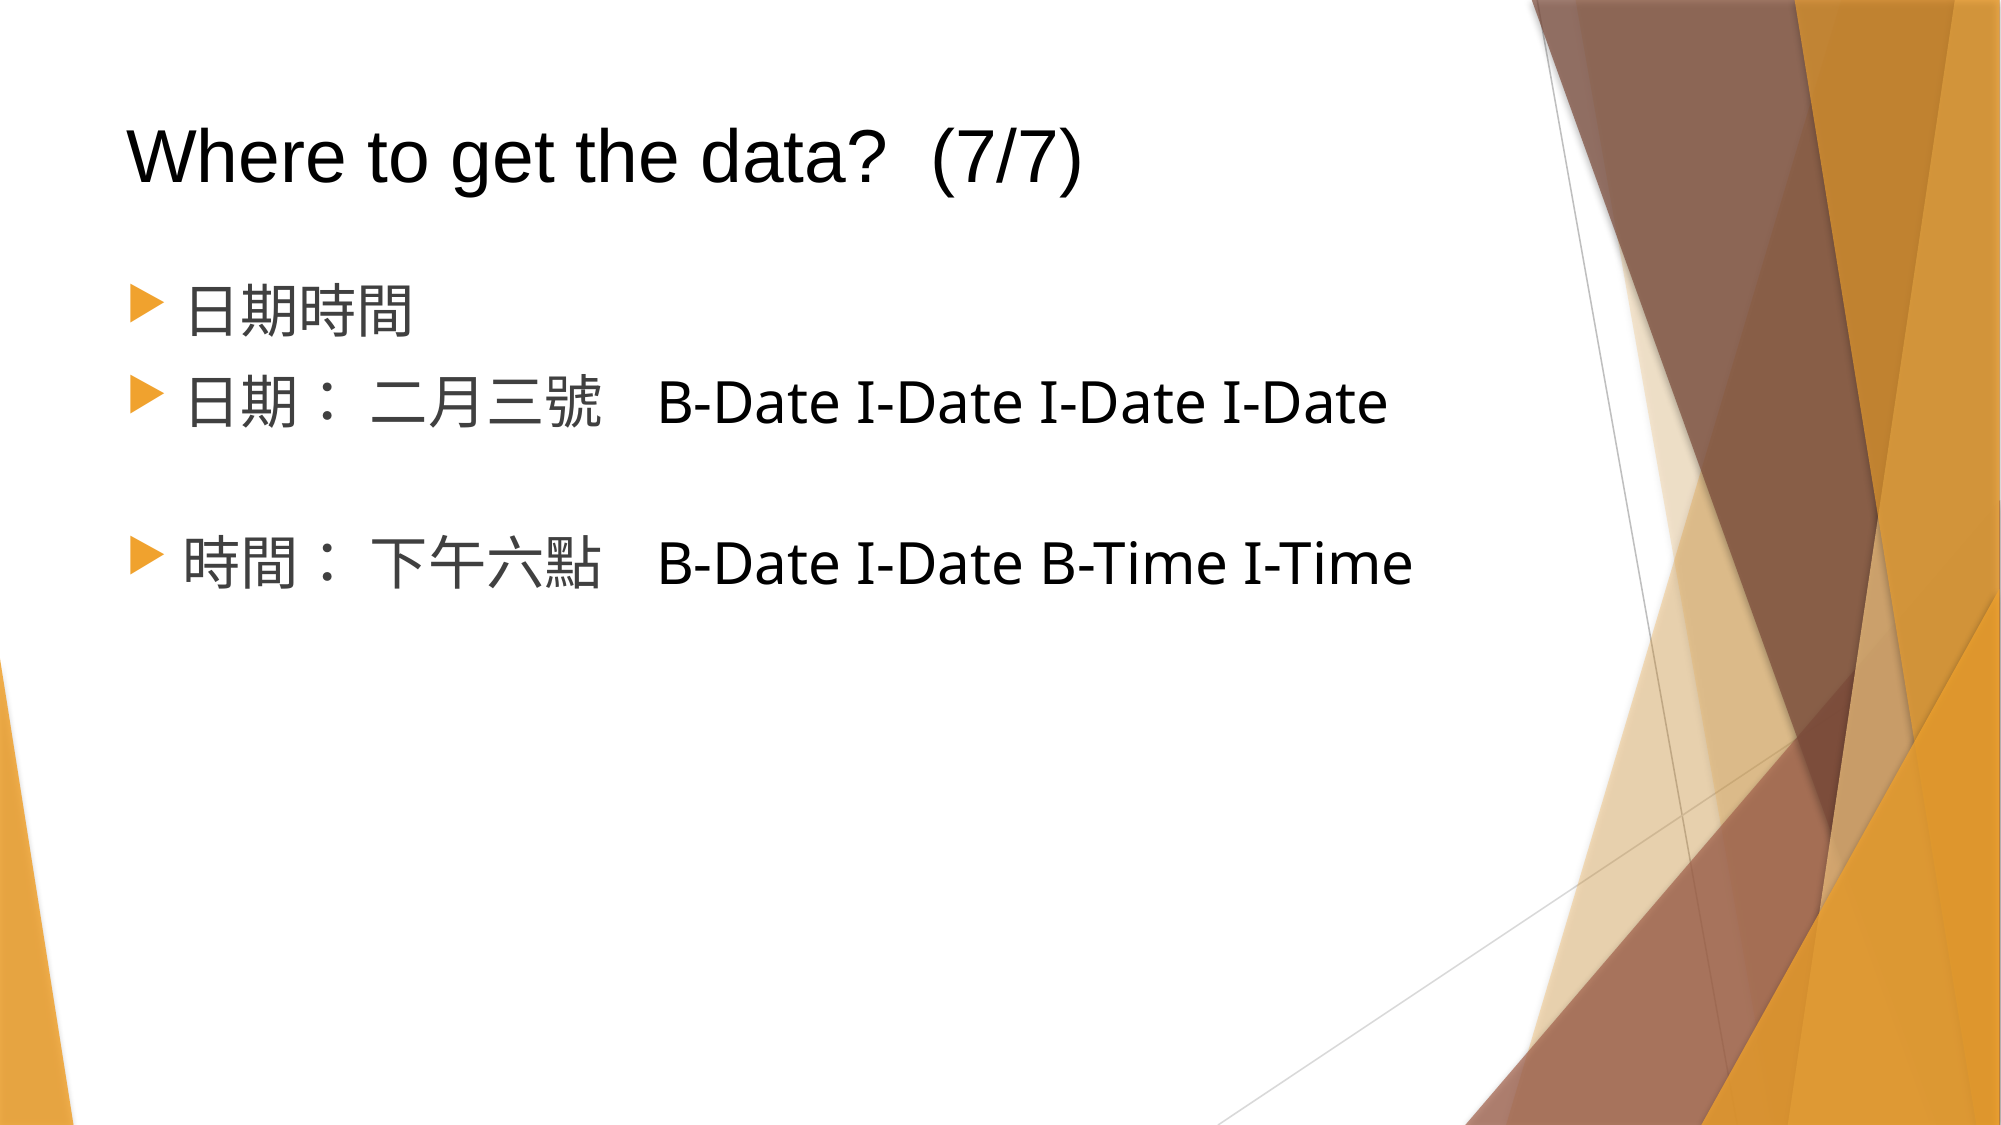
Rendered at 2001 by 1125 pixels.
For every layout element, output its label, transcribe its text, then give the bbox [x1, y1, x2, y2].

title Where to get the data? (7/7) [111, 99, 1522, 267]
list 日期時間 日期： 二月三號 B-Date I-Date I-Date I-Date 時間： 下午六點 B-Date I-Date B-Time I-Time [111, 267, 1522, 991]
